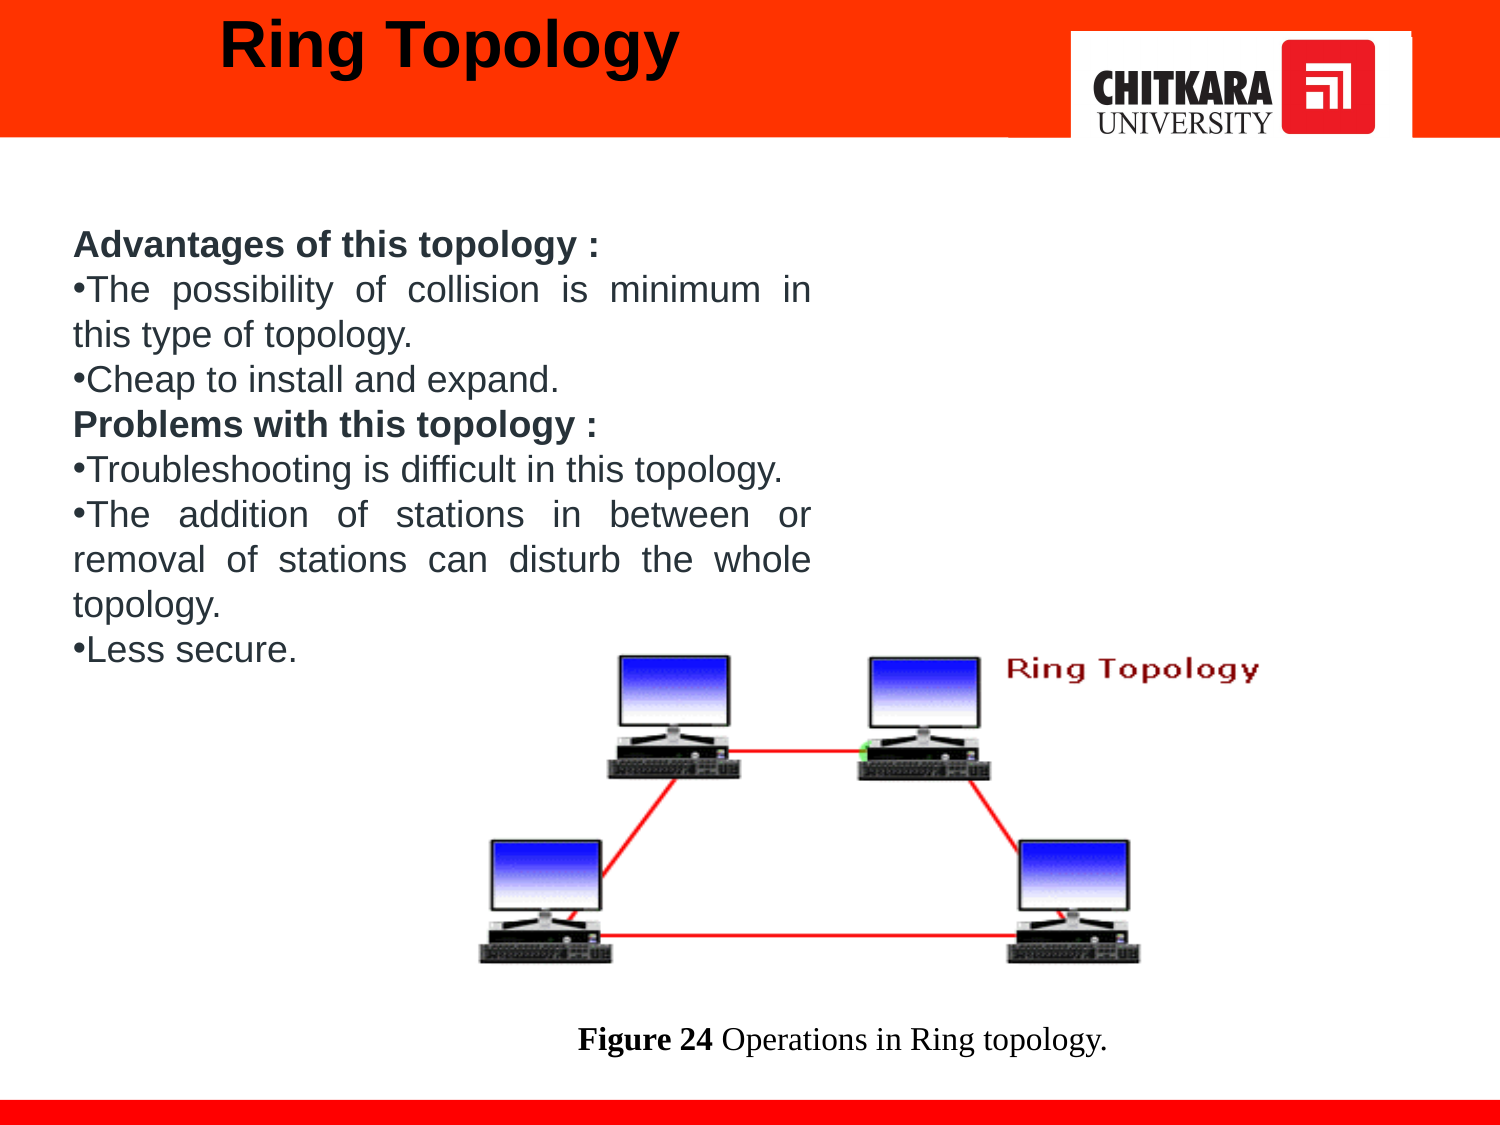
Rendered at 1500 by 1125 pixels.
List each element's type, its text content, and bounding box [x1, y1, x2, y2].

picture [437, 647, 1278, 995]
picture [1074, 37, 1390, 138]
text_box Advantages of this topology : The possibility of collision is minimum in this type of topology. Cheap to install and expand. Problems with this topology : Troubleshooting is difficult in this topology. The addition of stations in between or removal of stations can disturb the whole topology. Less secure. [57, 212, 827, 678]
text_box Figure 24 Operations in Ring topology. [562, 1009, 1133, 1065]
title Ring Topology [0, 22, 900, 150]
